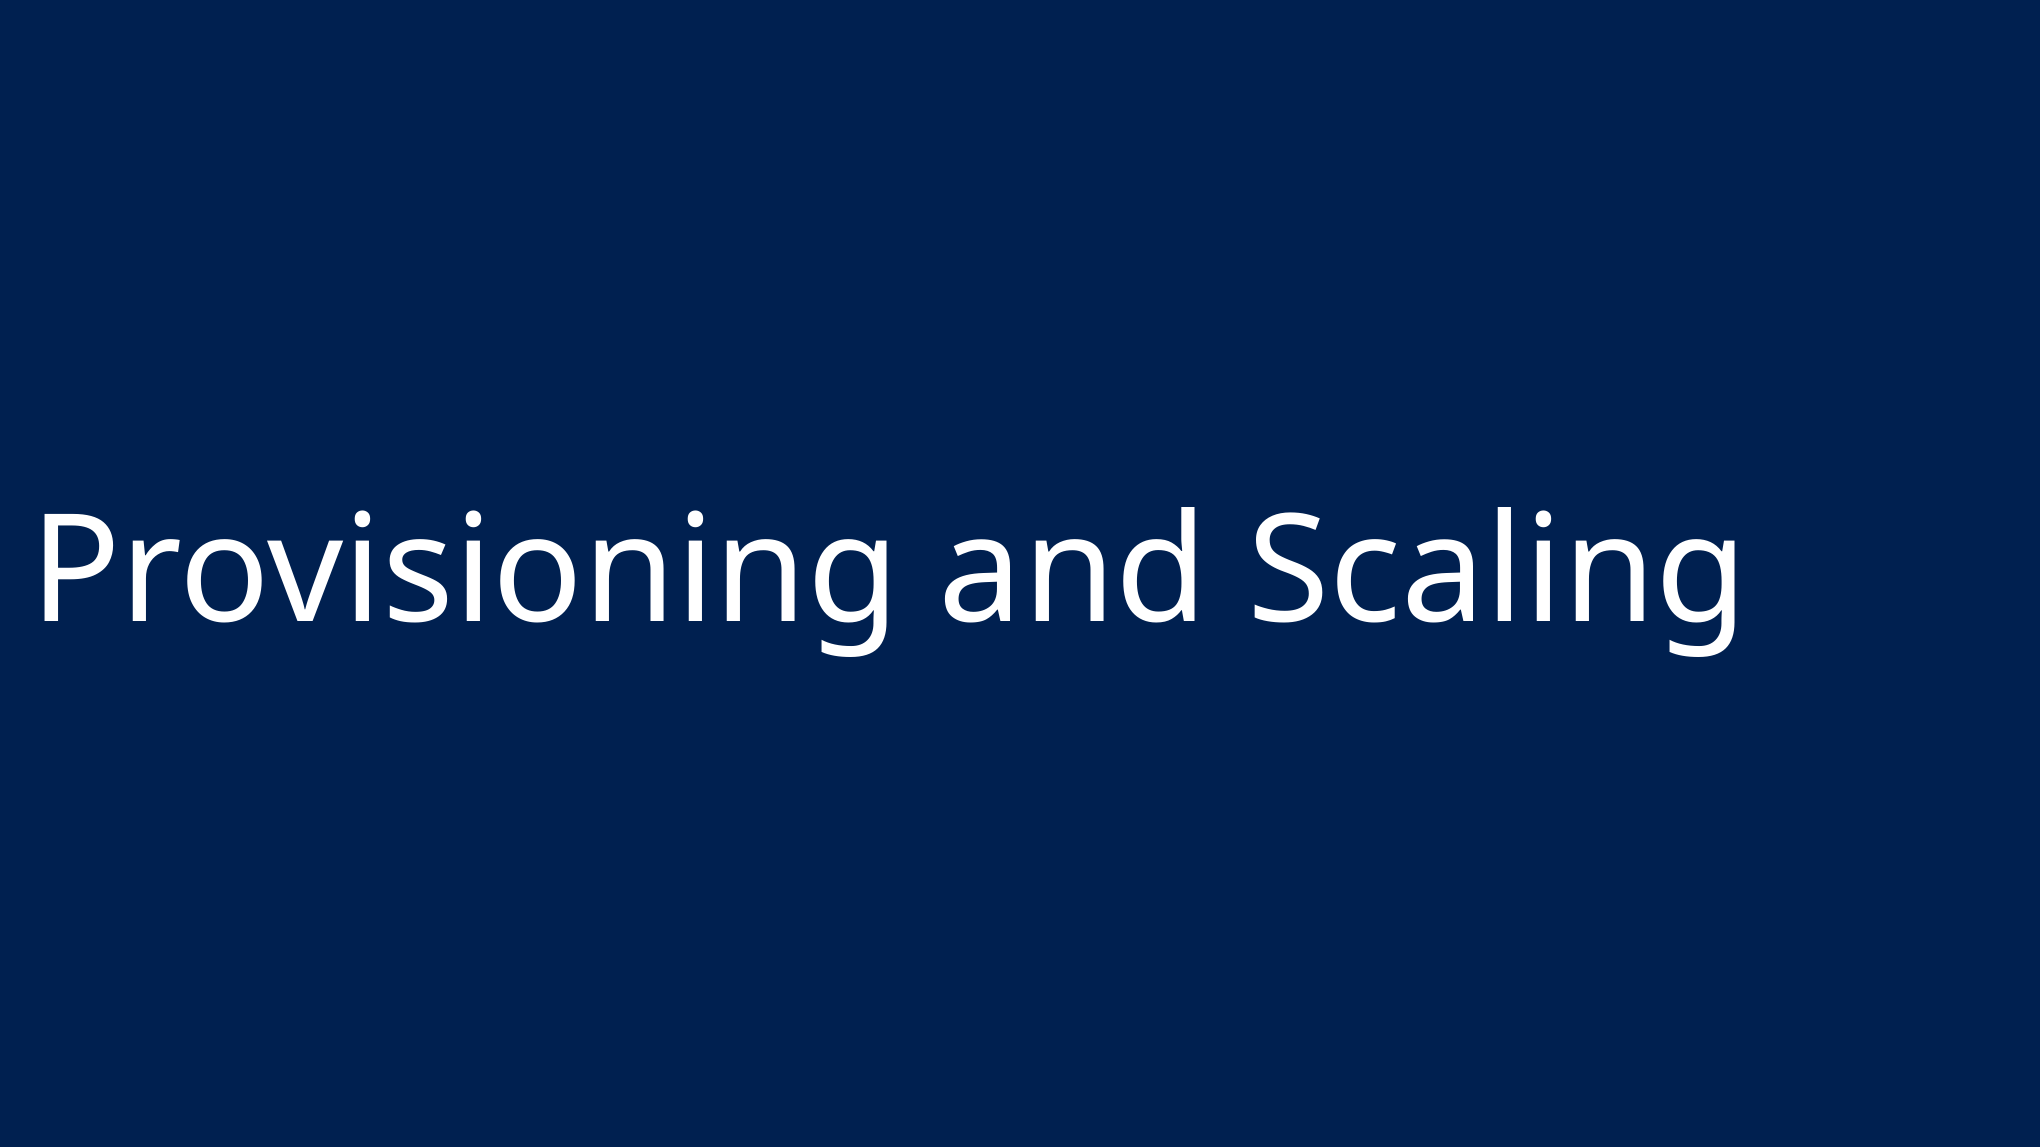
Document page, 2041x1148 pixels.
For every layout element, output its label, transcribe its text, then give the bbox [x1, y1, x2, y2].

text_box Provisioning and Scaling [0, 467, 2041, 678]
